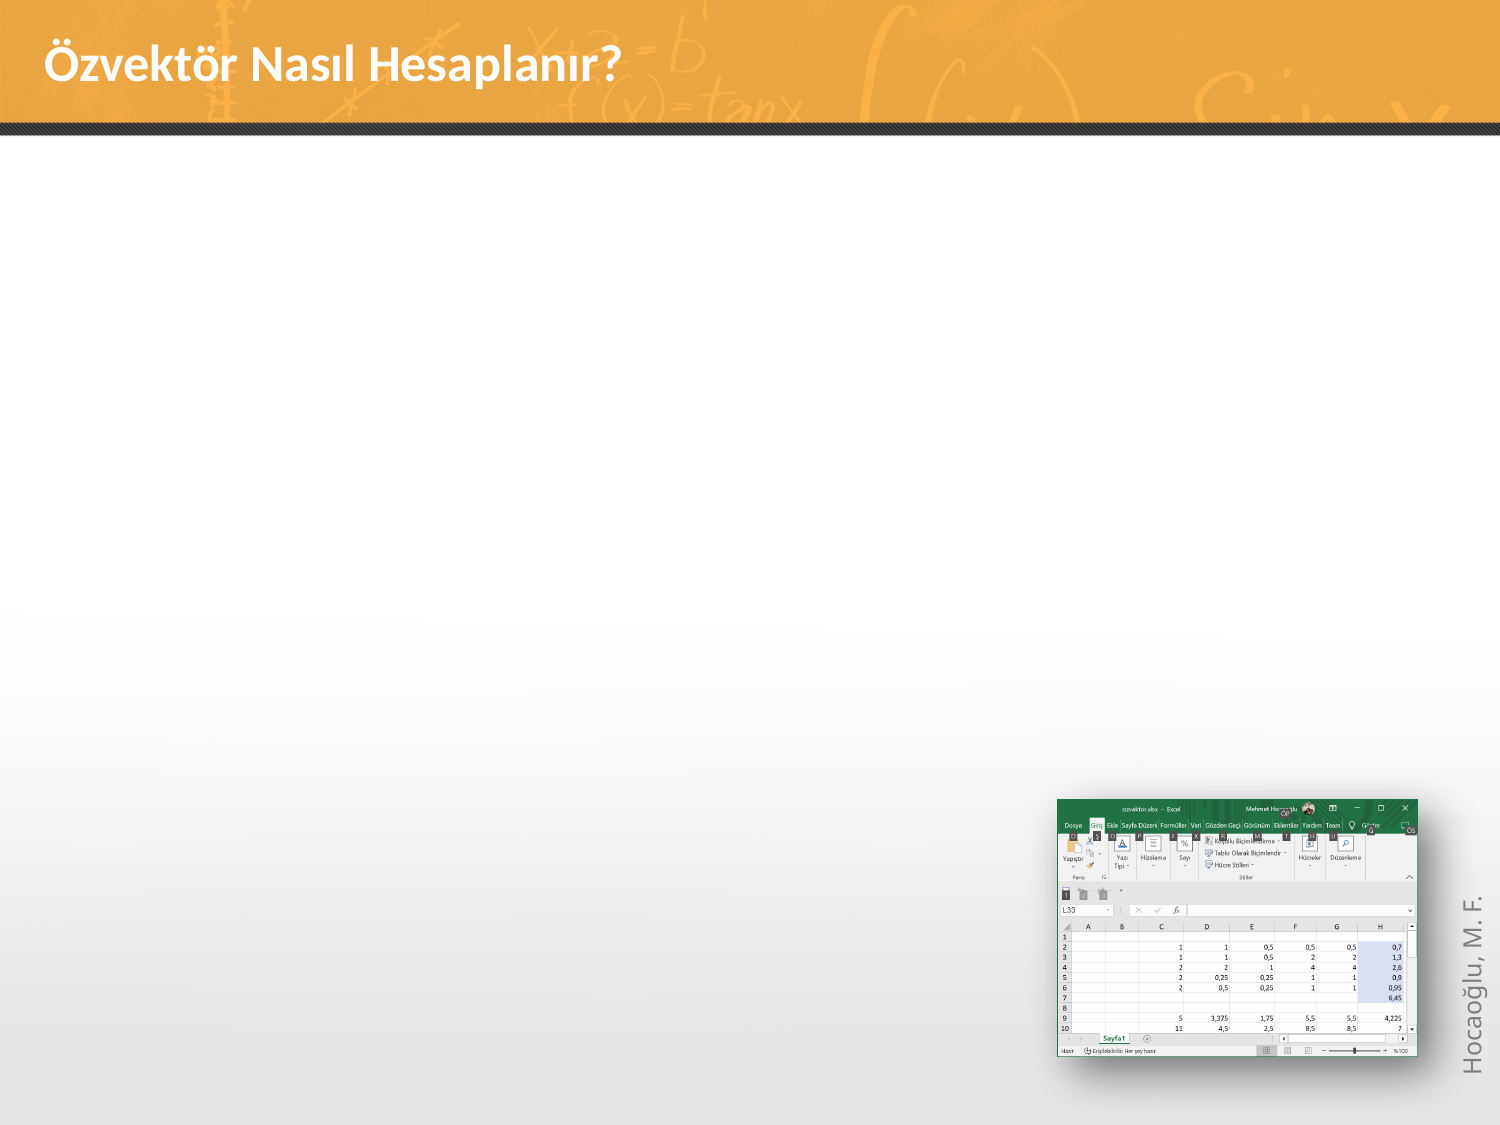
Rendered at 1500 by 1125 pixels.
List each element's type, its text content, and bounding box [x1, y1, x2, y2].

title Özvektör Nasıl Hesaplanır? [29, 0, 1287, 126]
picture [0, 0, 1500, 1125]
